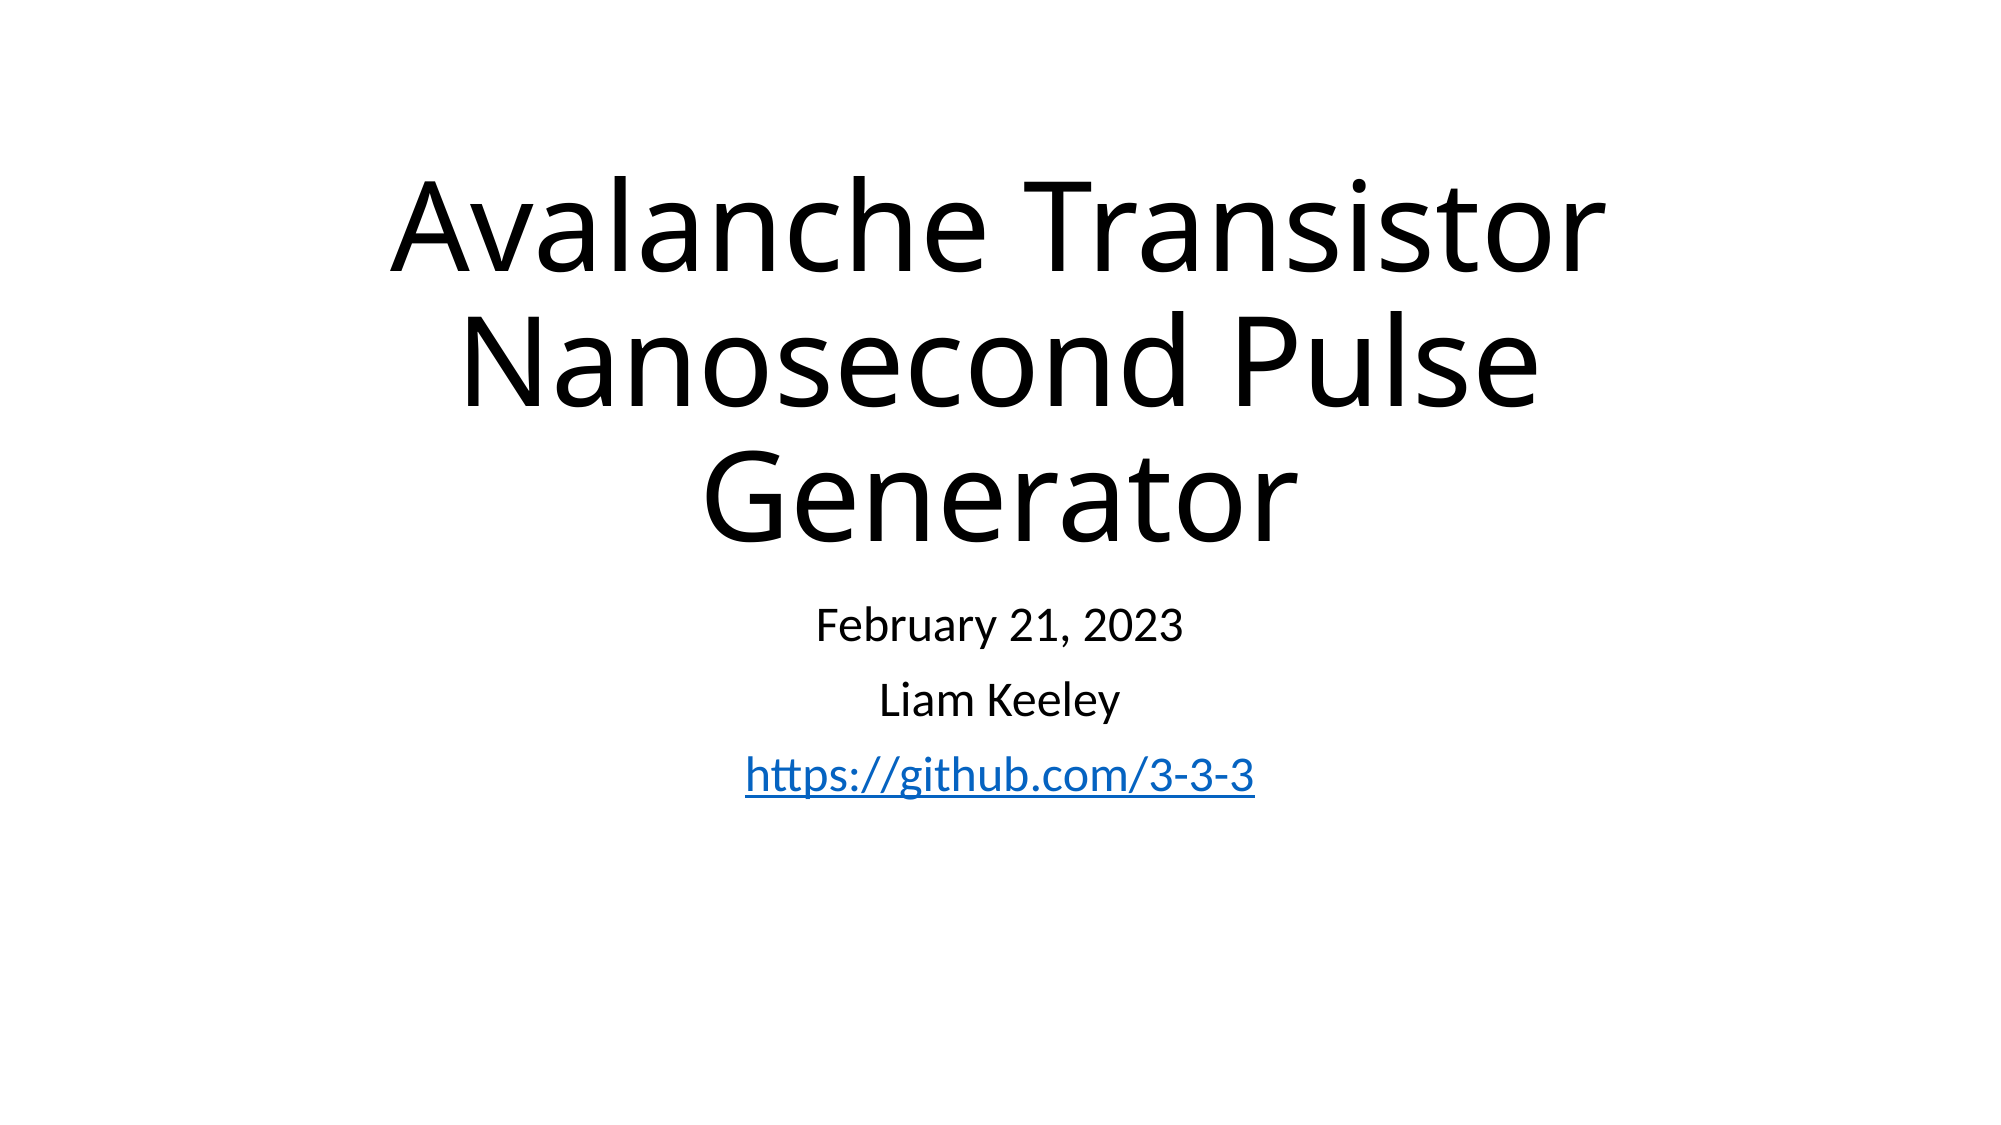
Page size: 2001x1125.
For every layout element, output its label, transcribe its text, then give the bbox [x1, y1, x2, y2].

title Avalanche Transistor Nanosecond Pulse Generator [249, 184, 1750, 576]
subtitle February 21, 2023 Liam Keeley https://github.com/3-3-3 [249, 590, 1750, 863]
